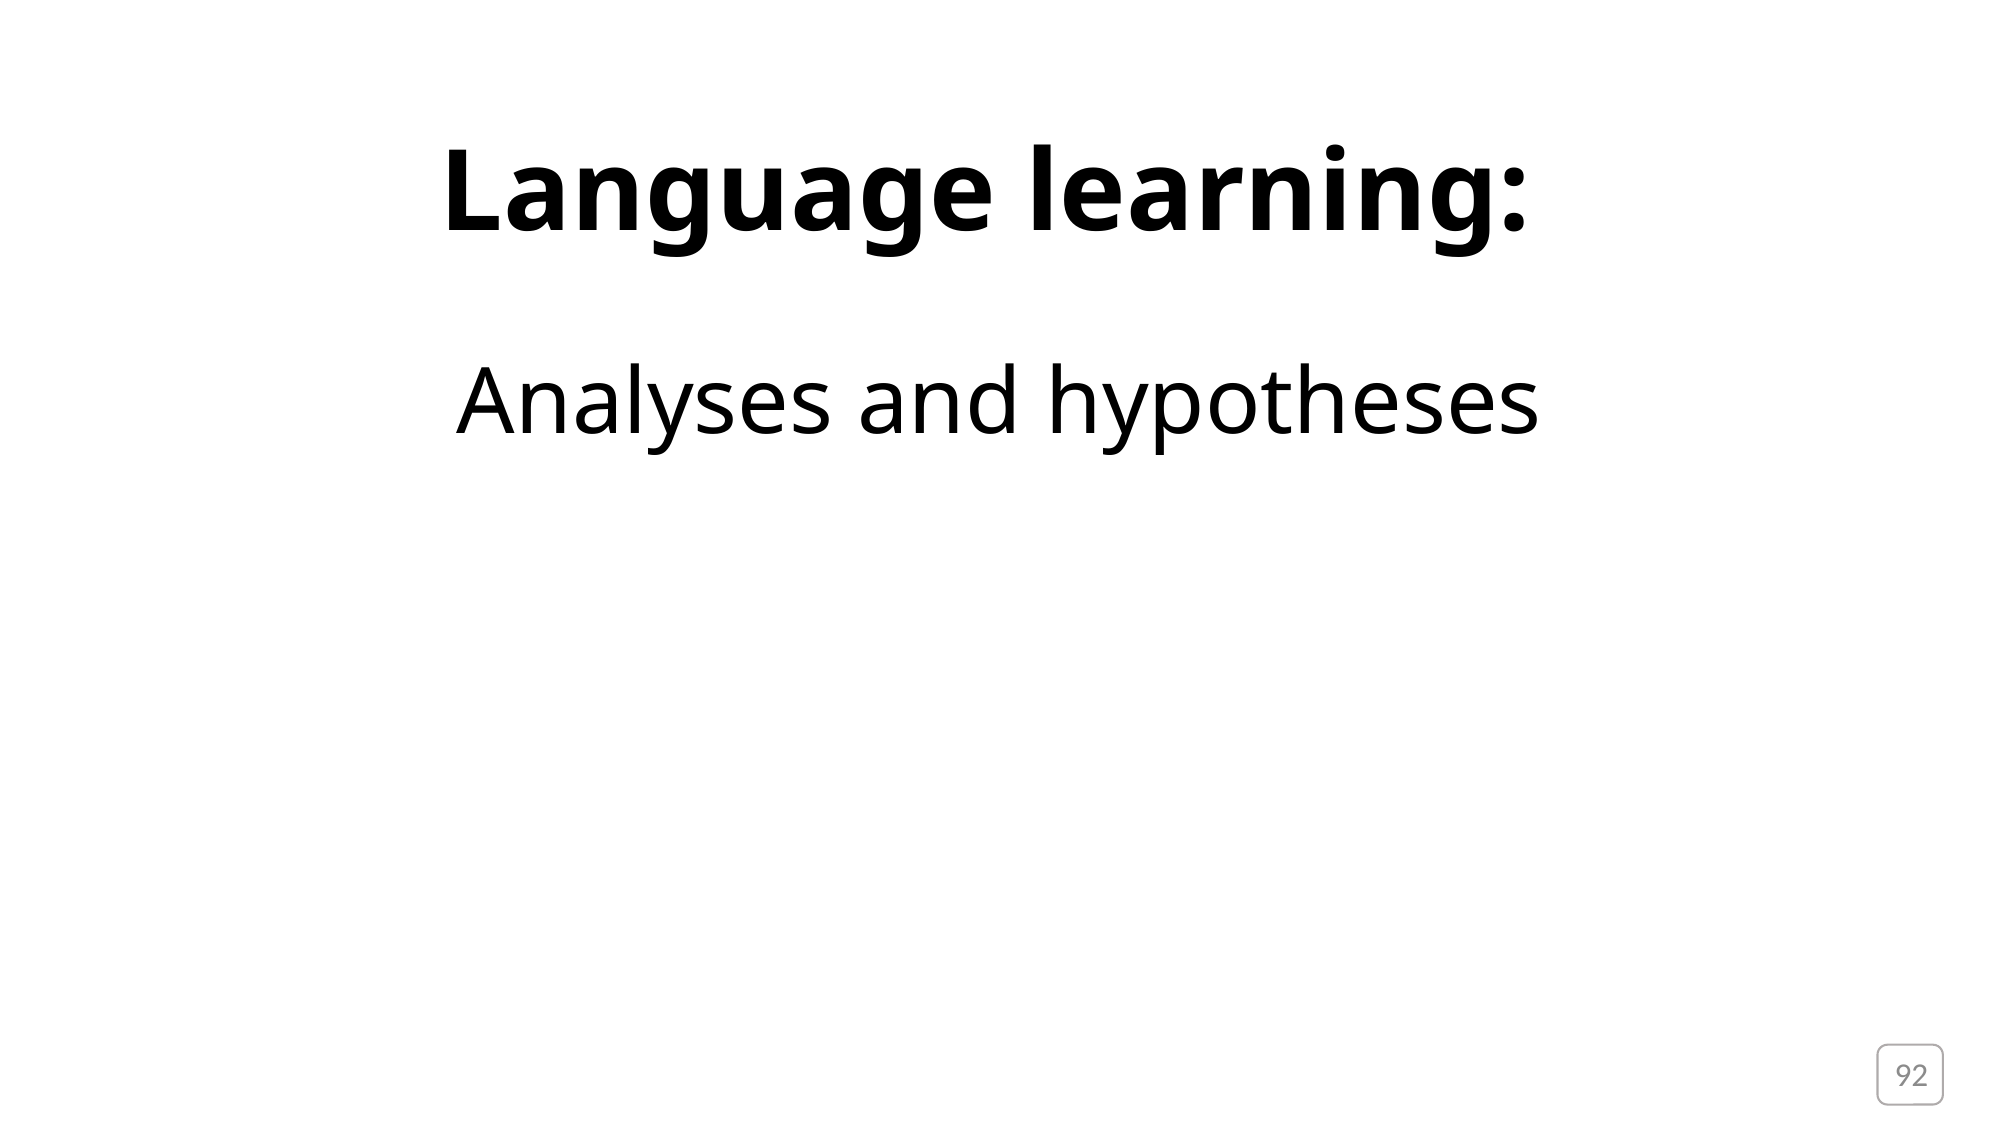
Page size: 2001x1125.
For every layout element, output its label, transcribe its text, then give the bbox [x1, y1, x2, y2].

slide_number 92 [1493, 1042, 1943, 1103]
title Language learning: Analyses and hypotheses [137, 59, 1863, 527]
